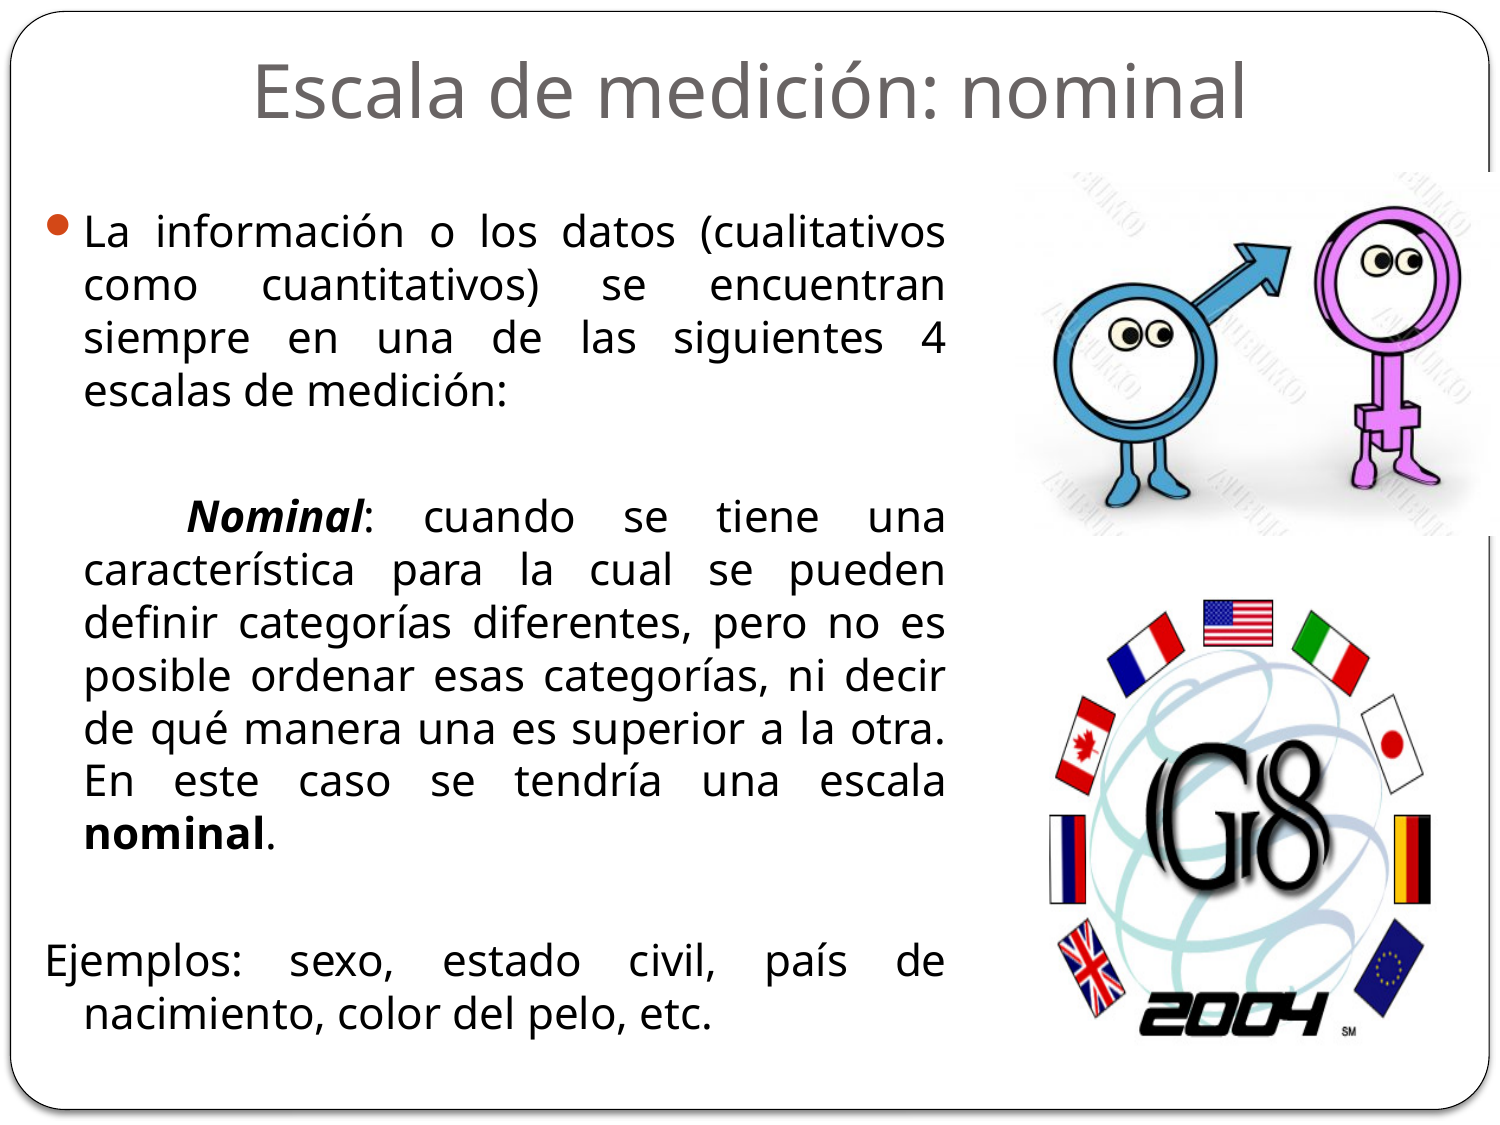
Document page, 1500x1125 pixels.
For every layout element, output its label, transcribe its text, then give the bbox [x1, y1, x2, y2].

picture [1015, 172, 1500, 537]
picture [1021, 597, 1471, 1083]
list La información o los datos (cualitativos como cuantitativos) se encuentran siempre en una de las siguientes 4 escalas de medición: Nominal: cuando se tiene una característica para la cual se pueden definir categorías diferentes, pero no es posible ordenar esas categorías, ni decir de qué manera una es superior a la otra. En este caso se tendría una escala nominal. Ejemplos: sexo, estado civil, país de nacimiento, color del pelo, etc. [29, 196, 963, 1047]
title Escala de medición: nominal [29, 0, 1471, 149]
